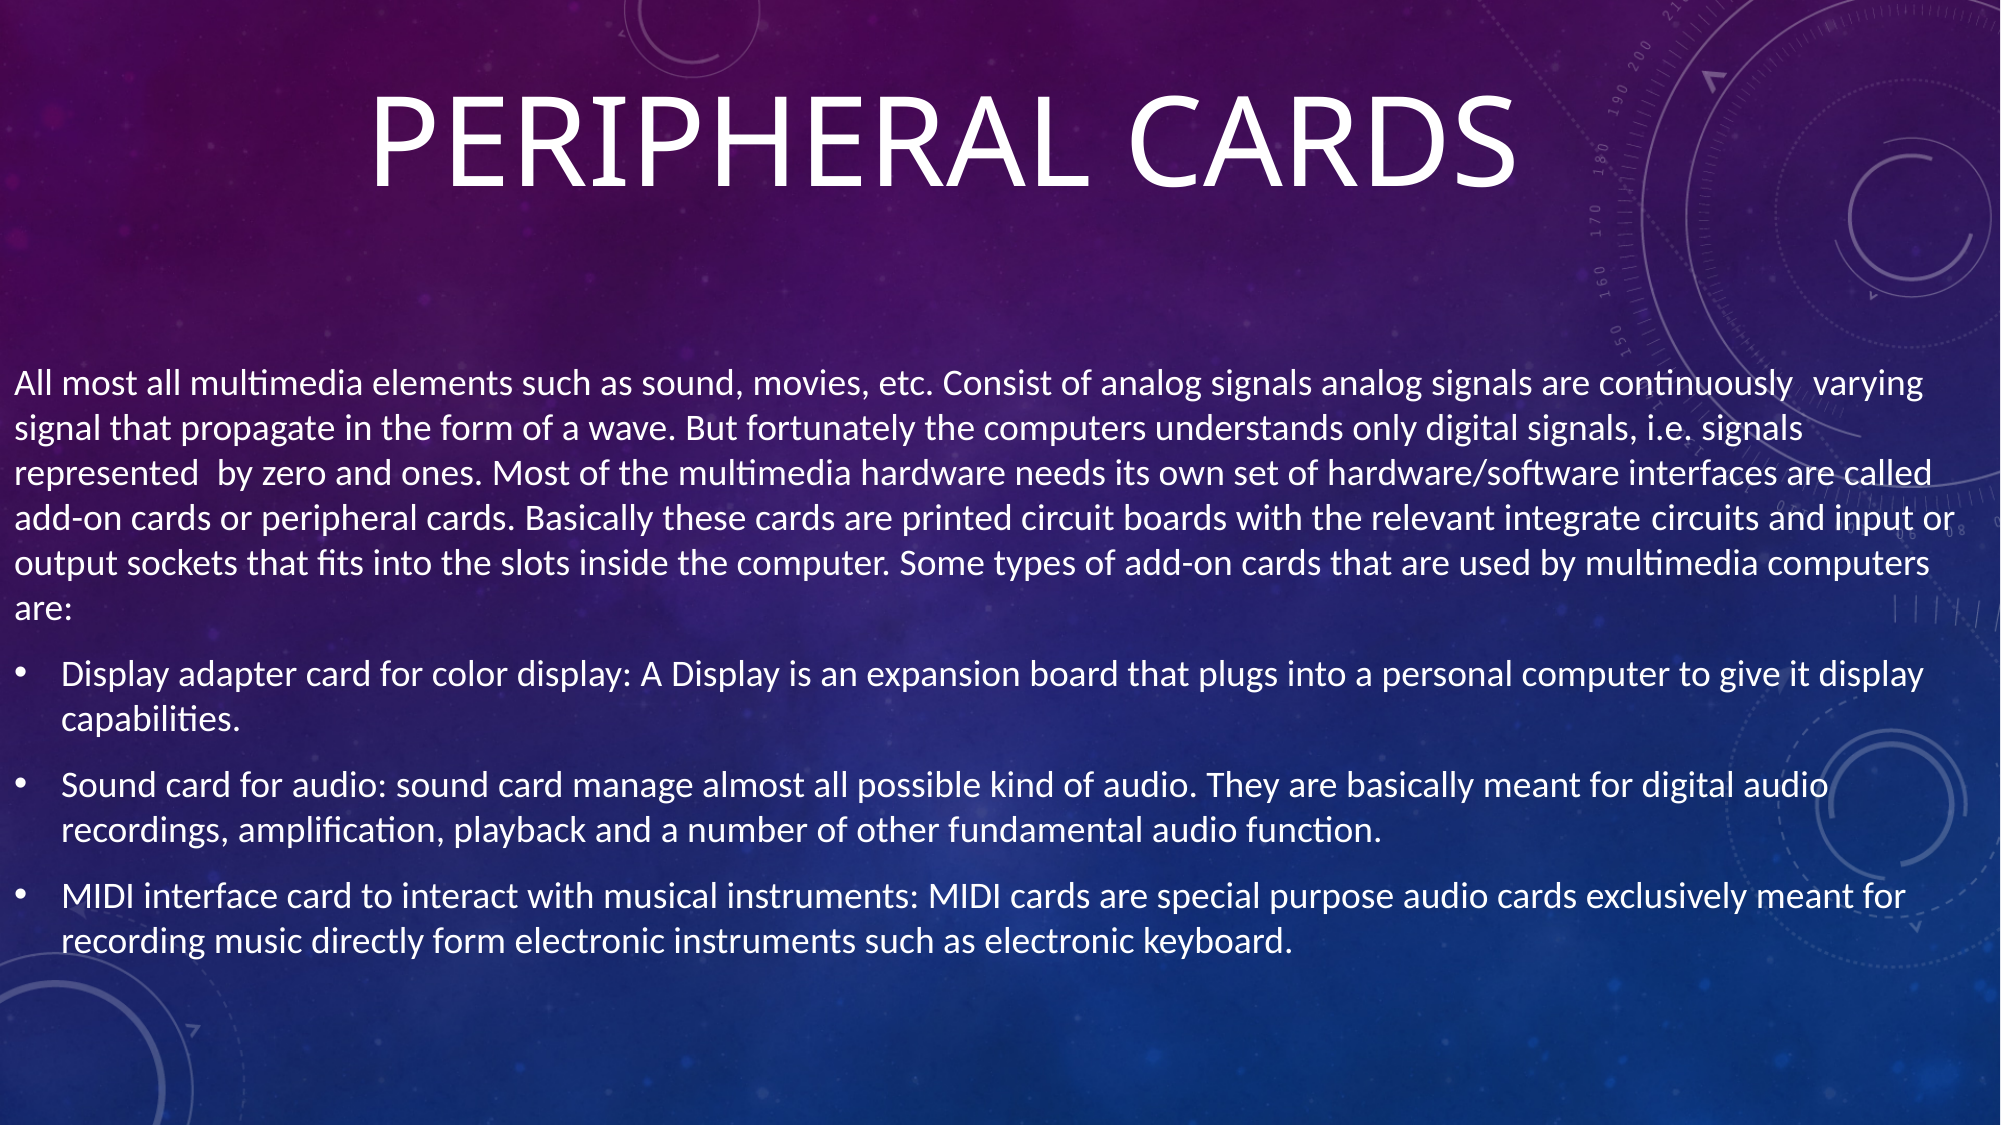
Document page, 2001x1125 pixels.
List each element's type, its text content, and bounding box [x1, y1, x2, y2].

title Peripheral cards [112, 17, 1775, 195]
list All most all multimedia elements such as sound, movies, etc. Consist of analog signals analog signals are continuously varying signal that propagate in the form of a wave. But fortunately the computers understands only digital signals, i.e. signals represented by zero and ones. Most of the multimedia hardware needs its own set of hardware/software interfaces are called add-on cards or peripheral cards. Basically these cards are printed circuit boards with the relevant integrate circuits and input or output sockets that fits into the slots inside the computer. Some types of add-on cards that are used by multimedia computers are: Display adapter card for color display: A Display is an expansion board that plugs into a personal computer to give it display capabilities. Sound card for audio: sound card manage almost all possible kind of audio. They are basically meant for digital audio recordings, amplification, playback and a number of other fundamental audio function. MIDI interface card to interact with musical instruments: MIDI cards are special purpose audio cards exclusively meant for recording music directly form electronic instruments such as electronic keyboard. [0, 195, 2000, 1123]
picture [0, 0, 2001, 1125]
